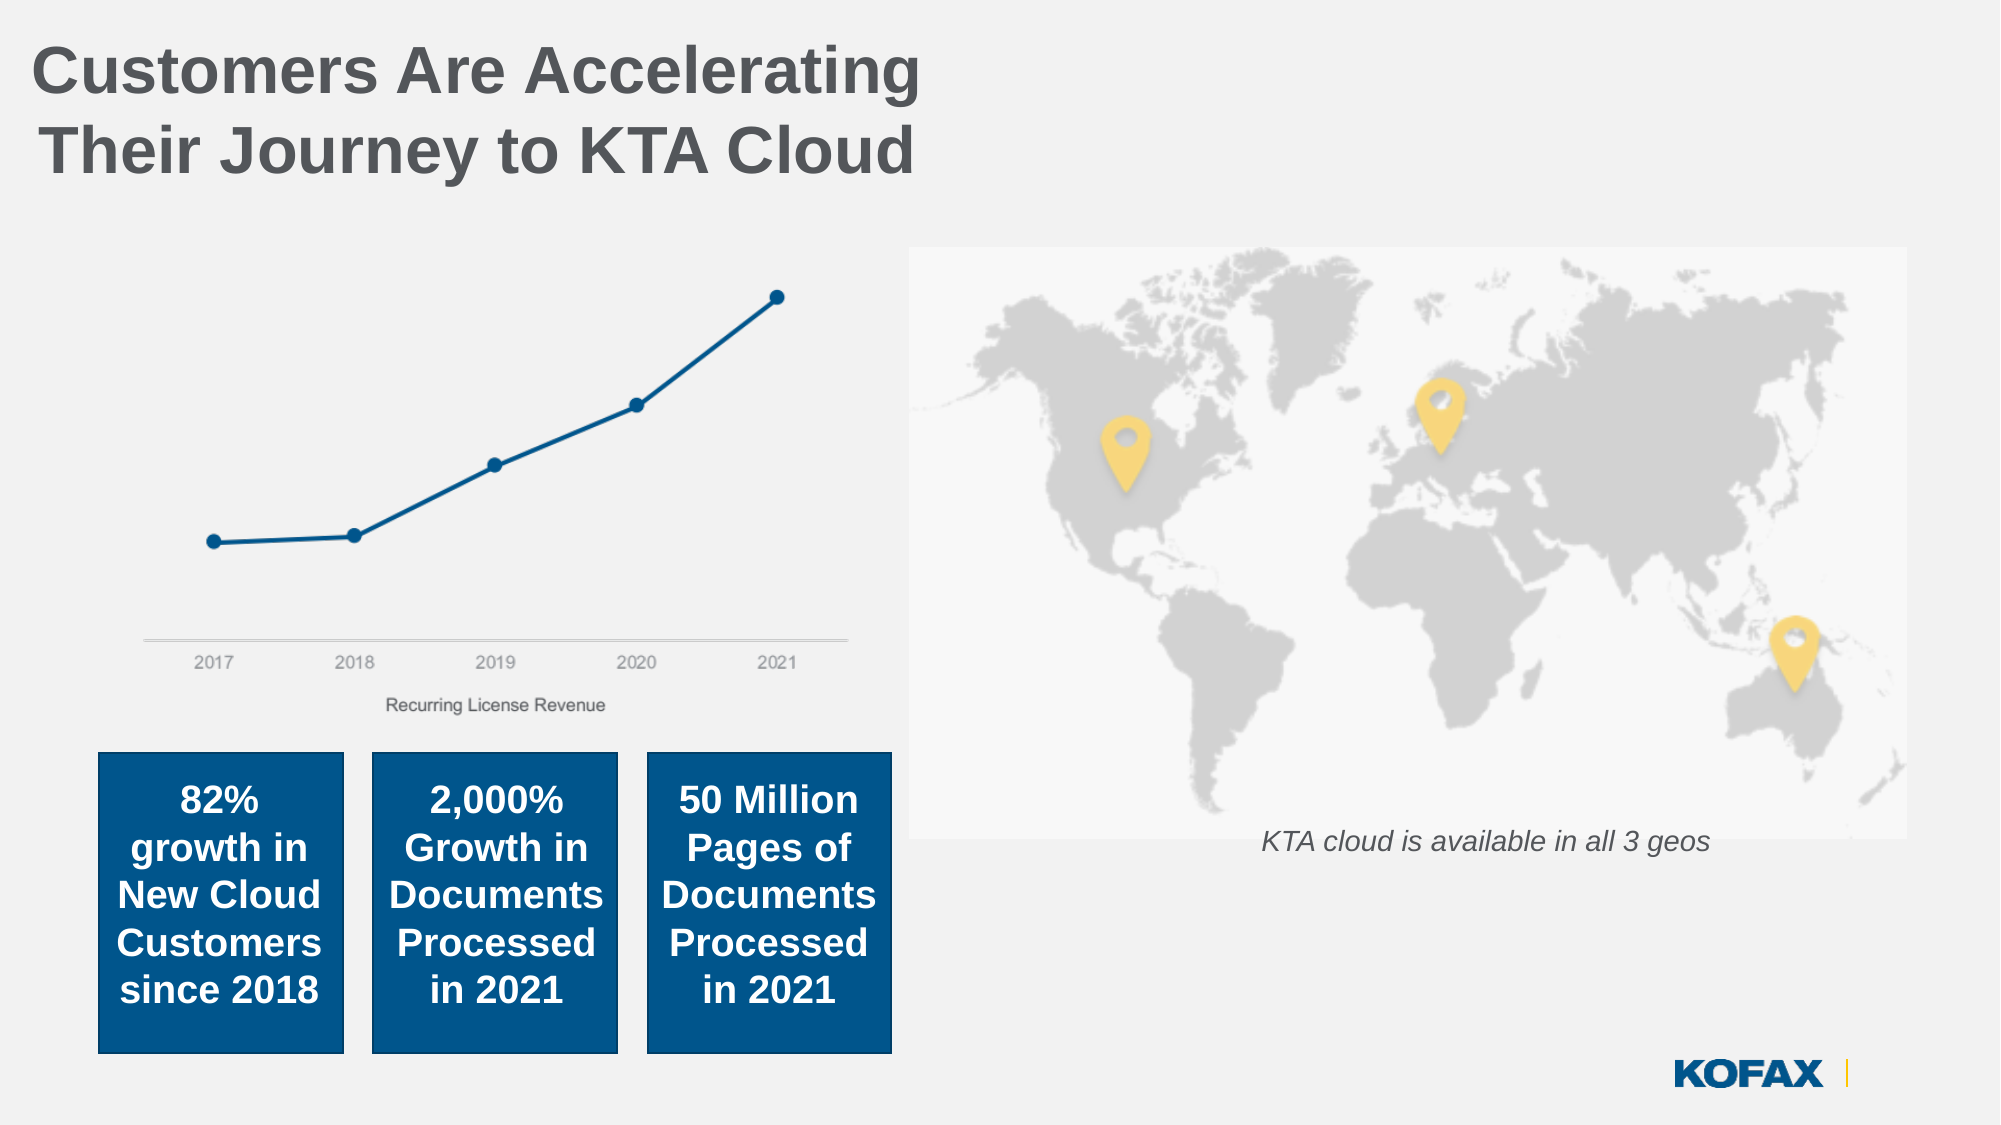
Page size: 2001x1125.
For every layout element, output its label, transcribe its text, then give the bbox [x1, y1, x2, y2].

text_box Customers Are Accelerating Their Journey to KTA Cloud [5, 19, 951, 126]
picture [1675, 1059, 1824, 1088]
text_box 82% growth in New Cloud Customers since 2018 [93, 767, 346, 1020]
text_box [647, 1020, 892, 1054]
text_box KTA cloud is available in all 3 geos [1019, 815, 1954, 863]
text_box [98, 1020, 344, 1054]
text_box 2,000% Growth in Documents Processed in 2021 [371, 767, 623, 1020]
text_box [372, 1020, 618, 1054]
picture [908, 247, 1907, 839]
text_box [647, 752, 892, 767]
text_box 50 Million Pages of Documents Processed in 2021 [643, 767, 895, 1020]
text_box [372, 752, 618, 767]
picture [127, 244, 863, 726]
text_box [98, 752, 344, 767]
